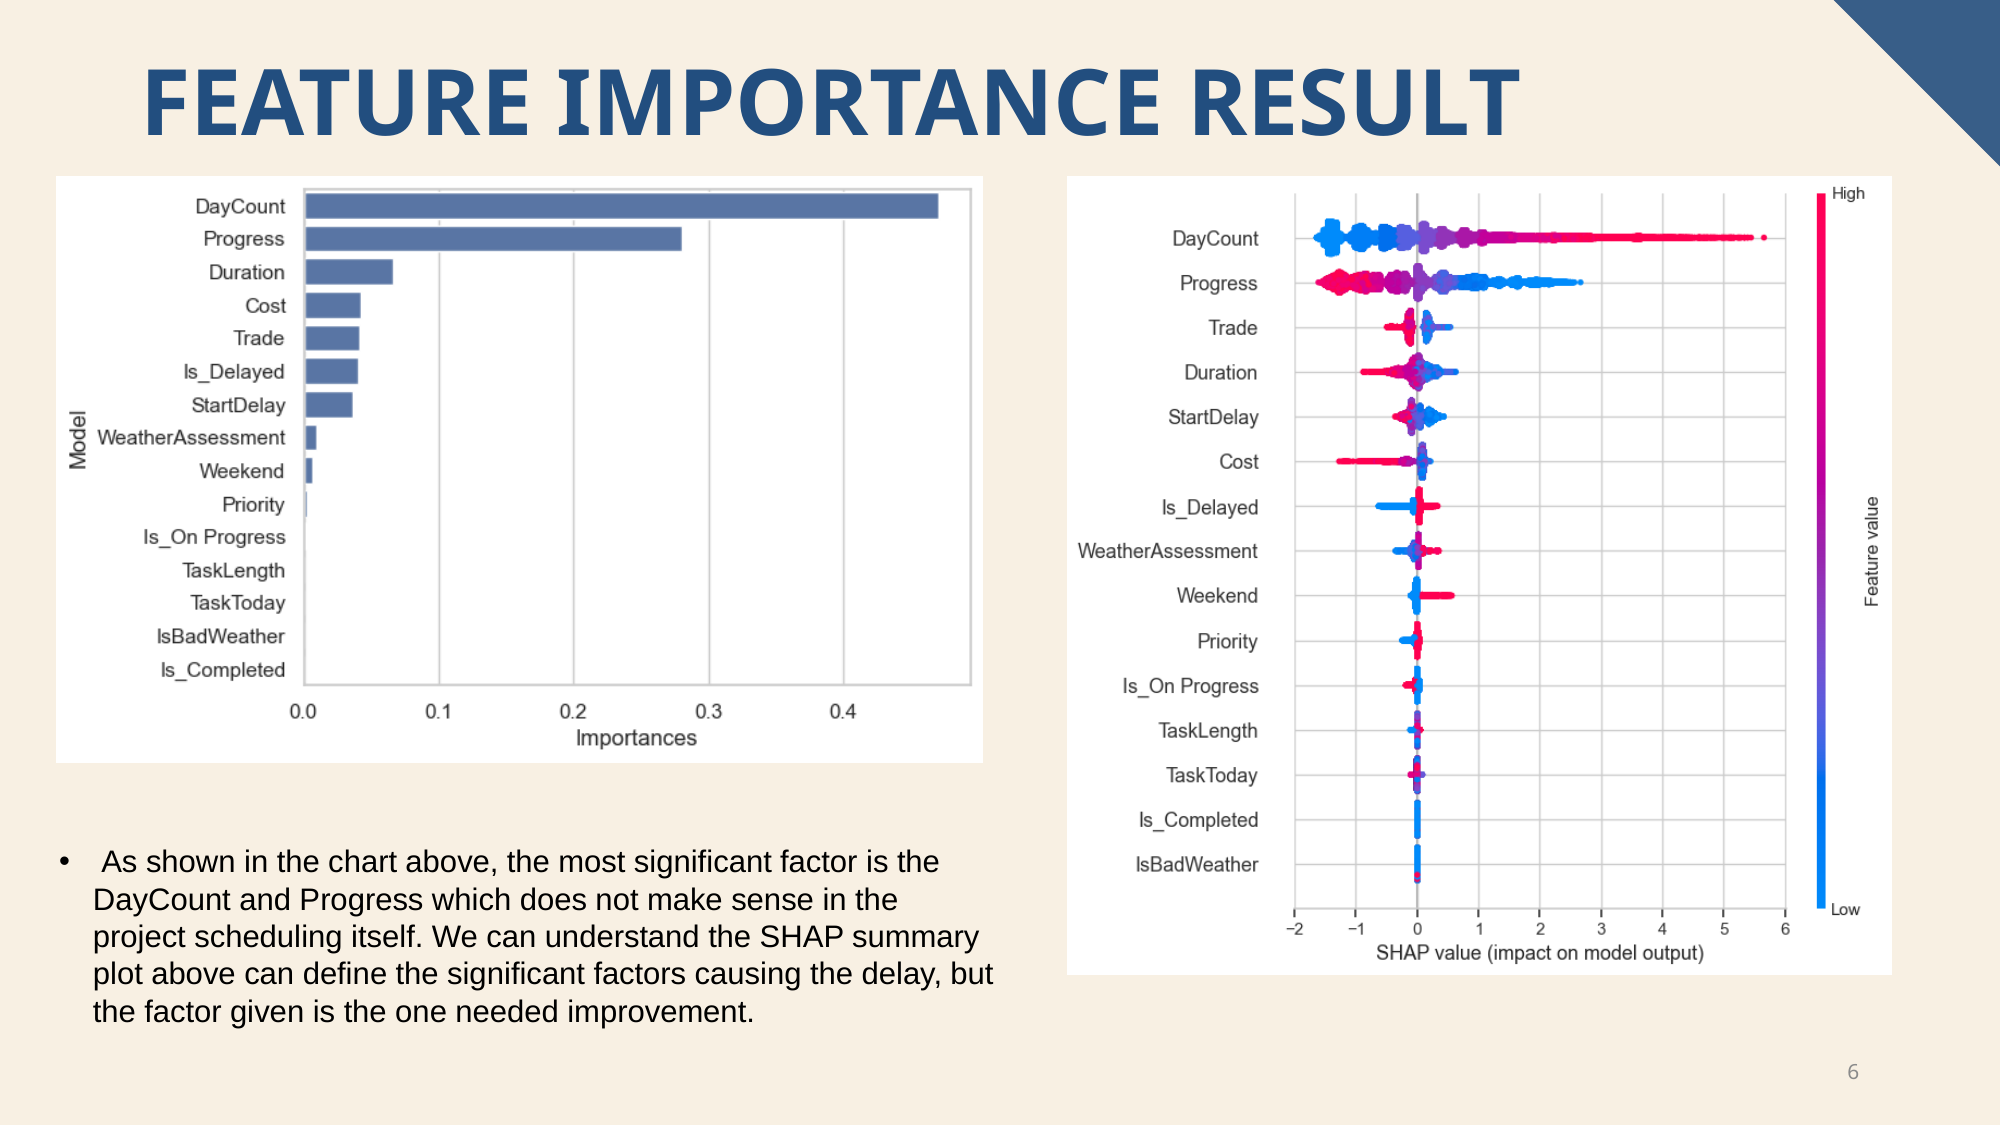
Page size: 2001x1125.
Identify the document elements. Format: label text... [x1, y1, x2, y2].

title Feature importance result [125, 49, 1875, 207]
picture [56, 176, 983, 763]
picture [1067, 176, 1892, 975]
slide_number 6 [1799, 1042, 1875, 1103]
text_box As shown in the chart above, the most significant factor is the DayCount and Progress which does not make sense in the project scheduling itself. We can understand the SHAP summary plot above can define the significant factors causing the delay, but the factor given is the one needed improvement. [44, 834, 1012, 1063]
